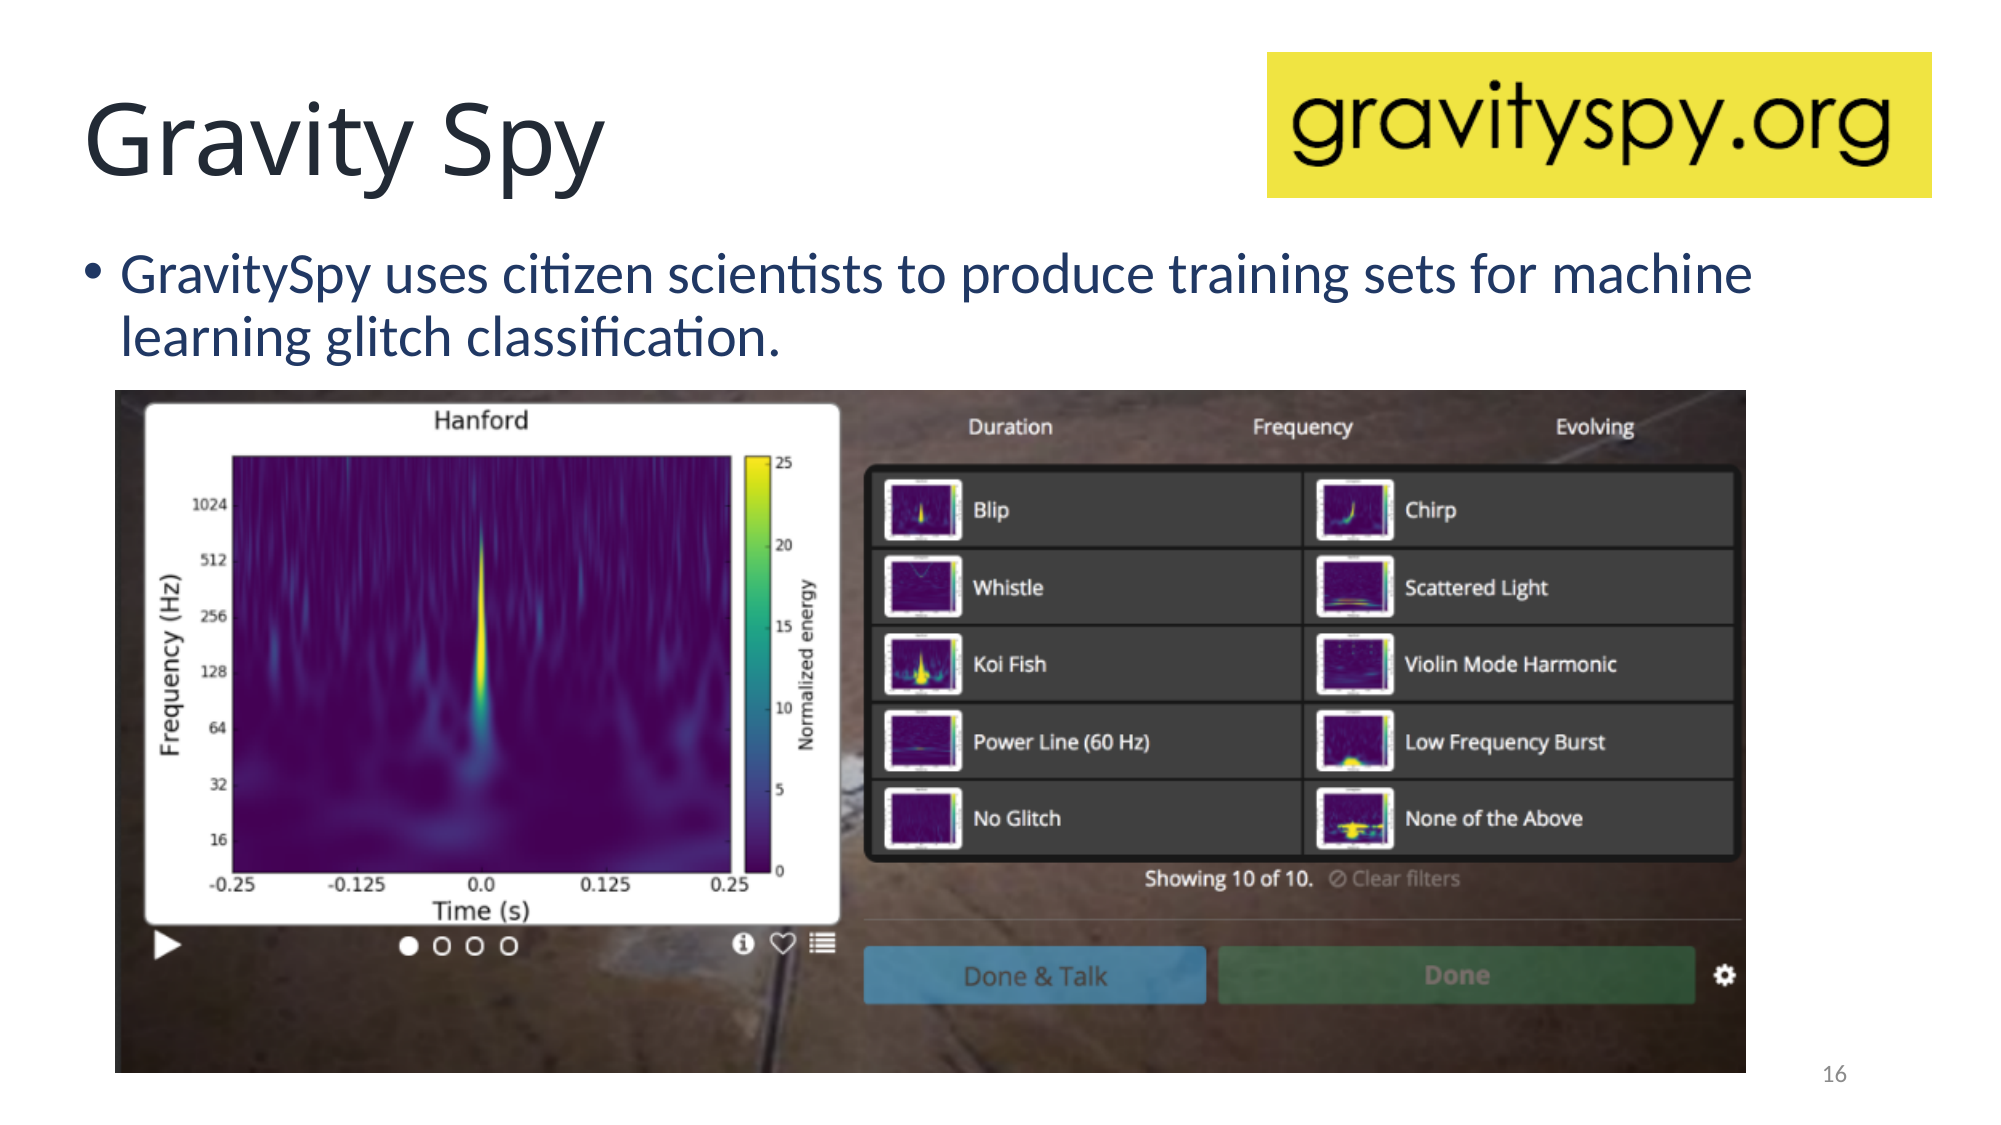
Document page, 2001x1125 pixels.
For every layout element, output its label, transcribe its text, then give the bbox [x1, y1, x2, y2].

picture [1267, 52, 1932, 198]
title Gravity Spy [67, 34, 1793, 235]
picture [115, 390, 1746, 1073]
slide_number 16 [1412, 1042, 1863, 1103]
list GravitySpy uses citizen scientists to produce training sets for machine learning glitch classification. [67, 235, 1927, 950]
